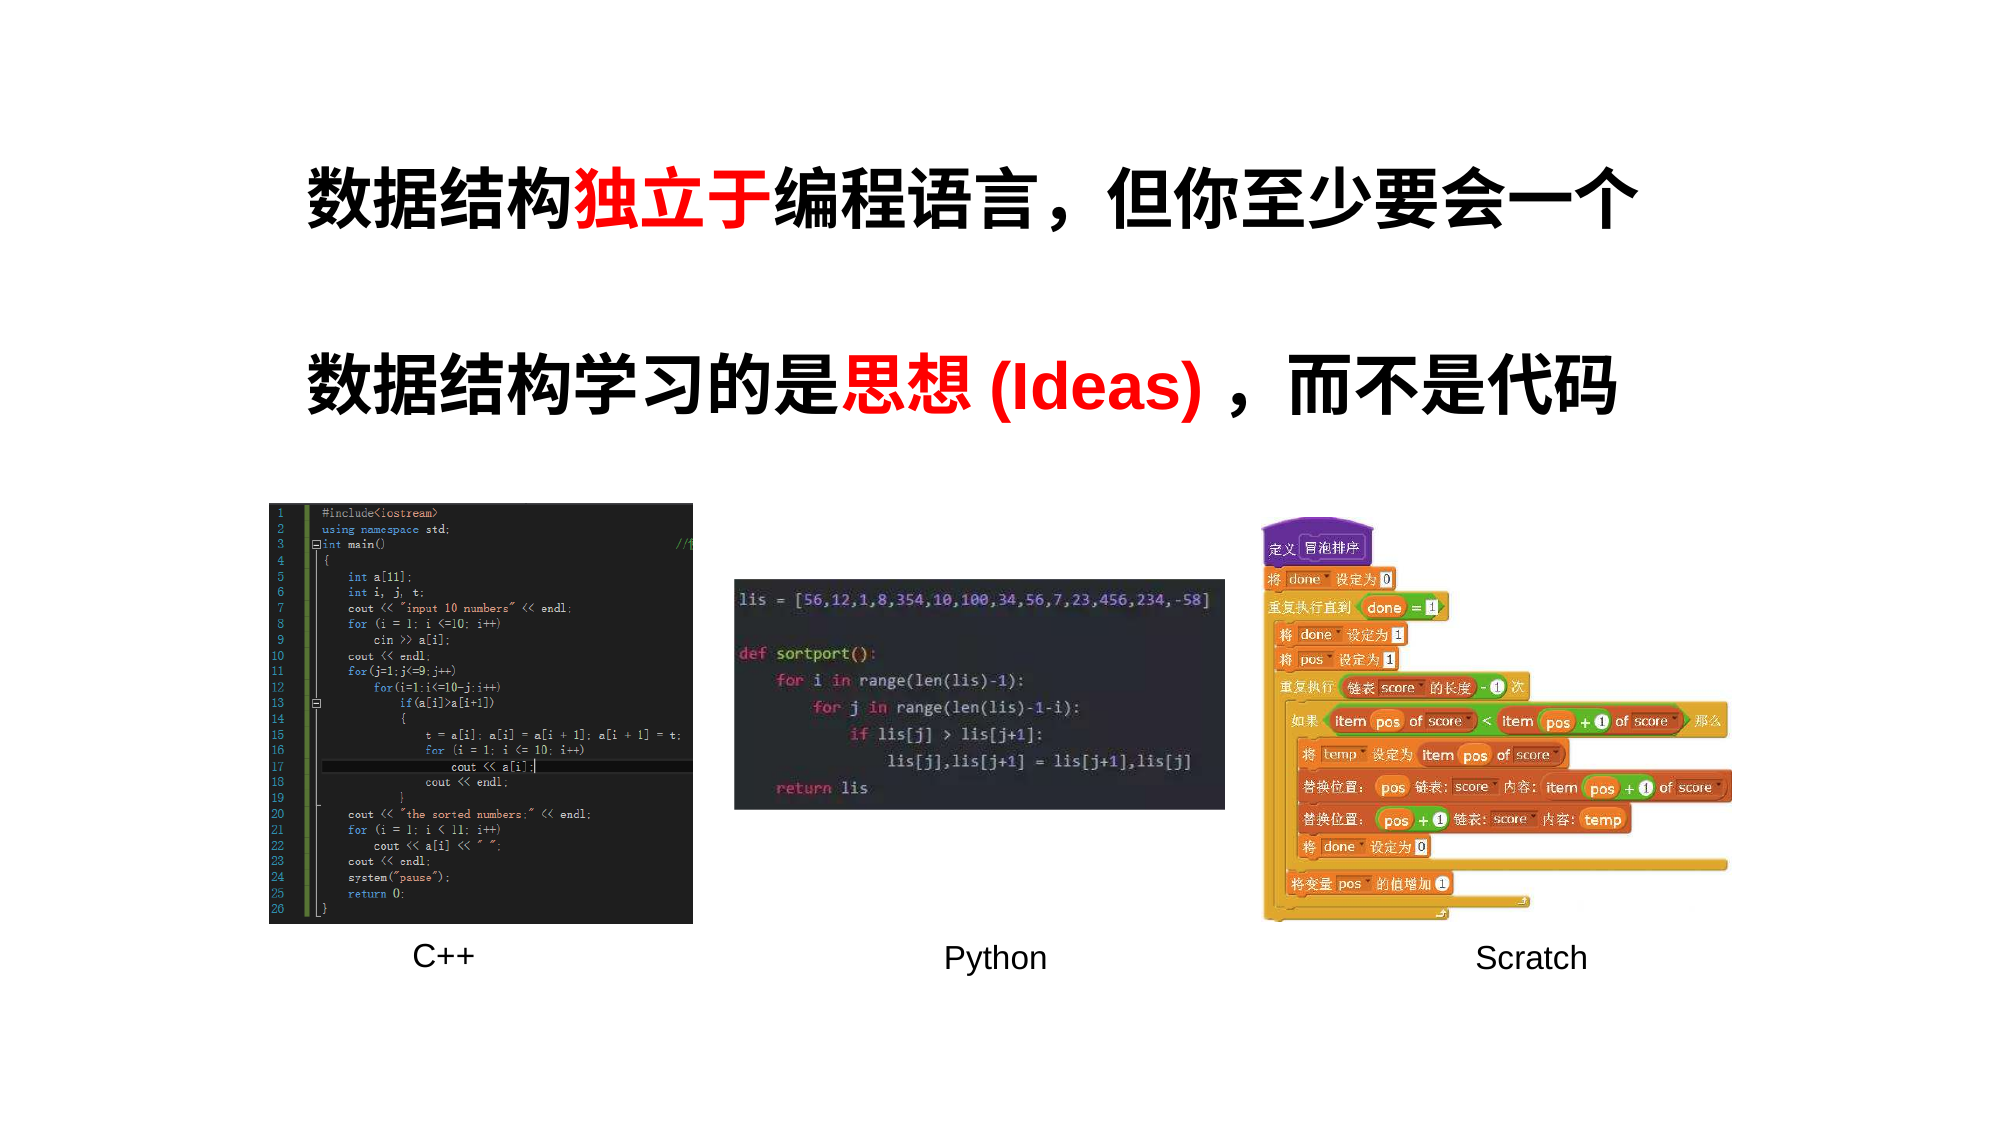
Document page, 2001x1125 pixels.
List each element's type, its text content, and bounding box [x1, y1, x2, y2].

list 数据结构独立于编程语言，但你至少要会一个 数据结构学习的是思想(Ideas)，而不是代码 [291, 149, 1697, 917]
picture [1247, 503, 1738, 924]
picture [269, 503, 693, 924]
picture [732, 578, 1225, 811]
text_box Python [929, 928, 1083, 984]
text_box Scratch [1460, 928, 1615, 984]
text_box C++ [397, 927, 528, 982]
